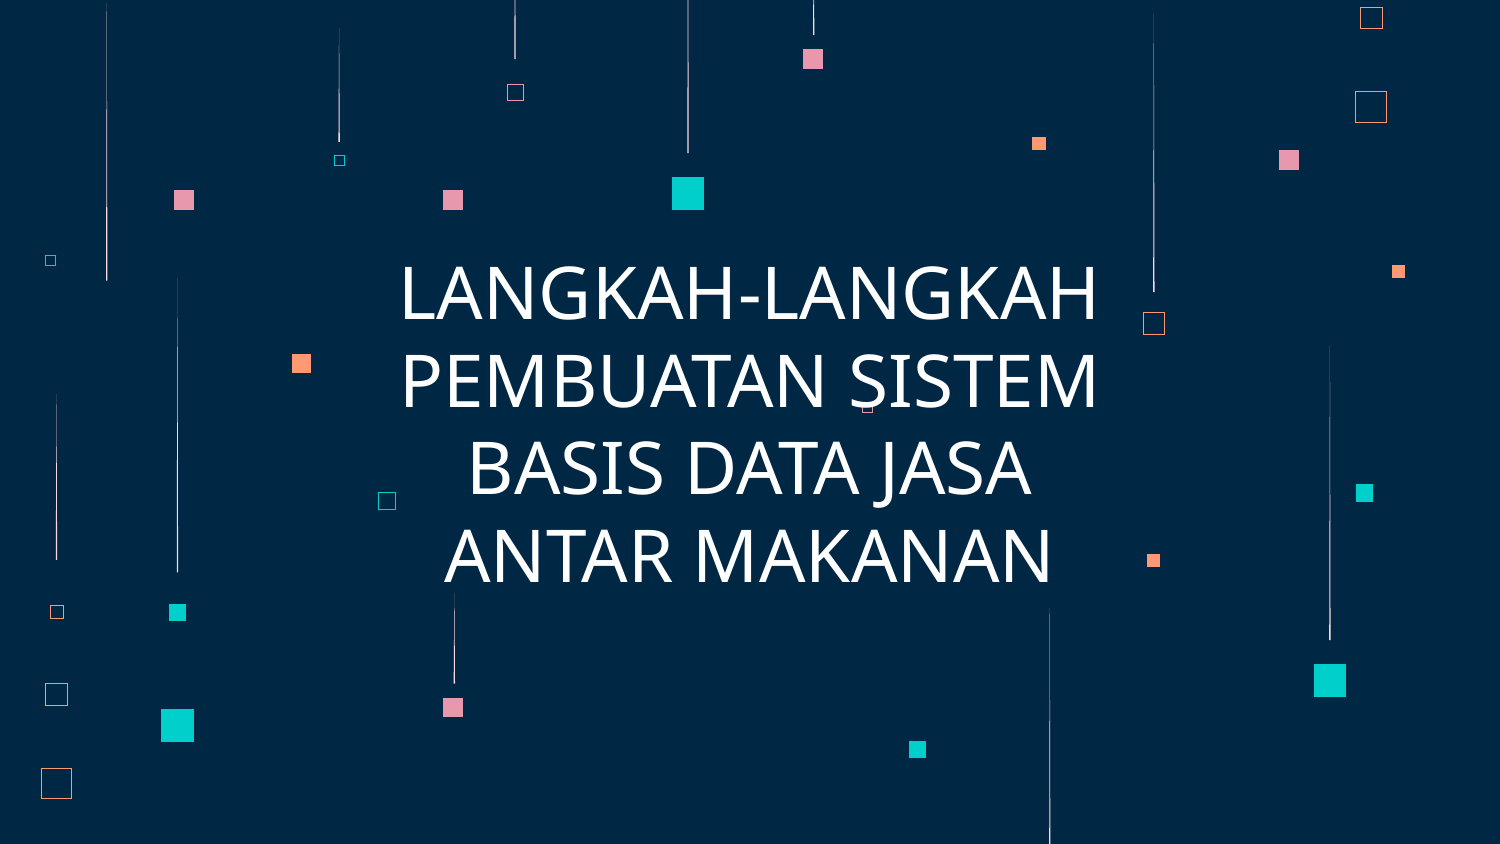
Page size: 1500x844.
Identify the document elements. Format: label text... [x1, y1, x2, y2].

title LANGKAH-LANGKAH PEMBUATAN SISTEM BASIS DATA JASA ANTAR MAKANAN [334, 245, 1166, 599]
